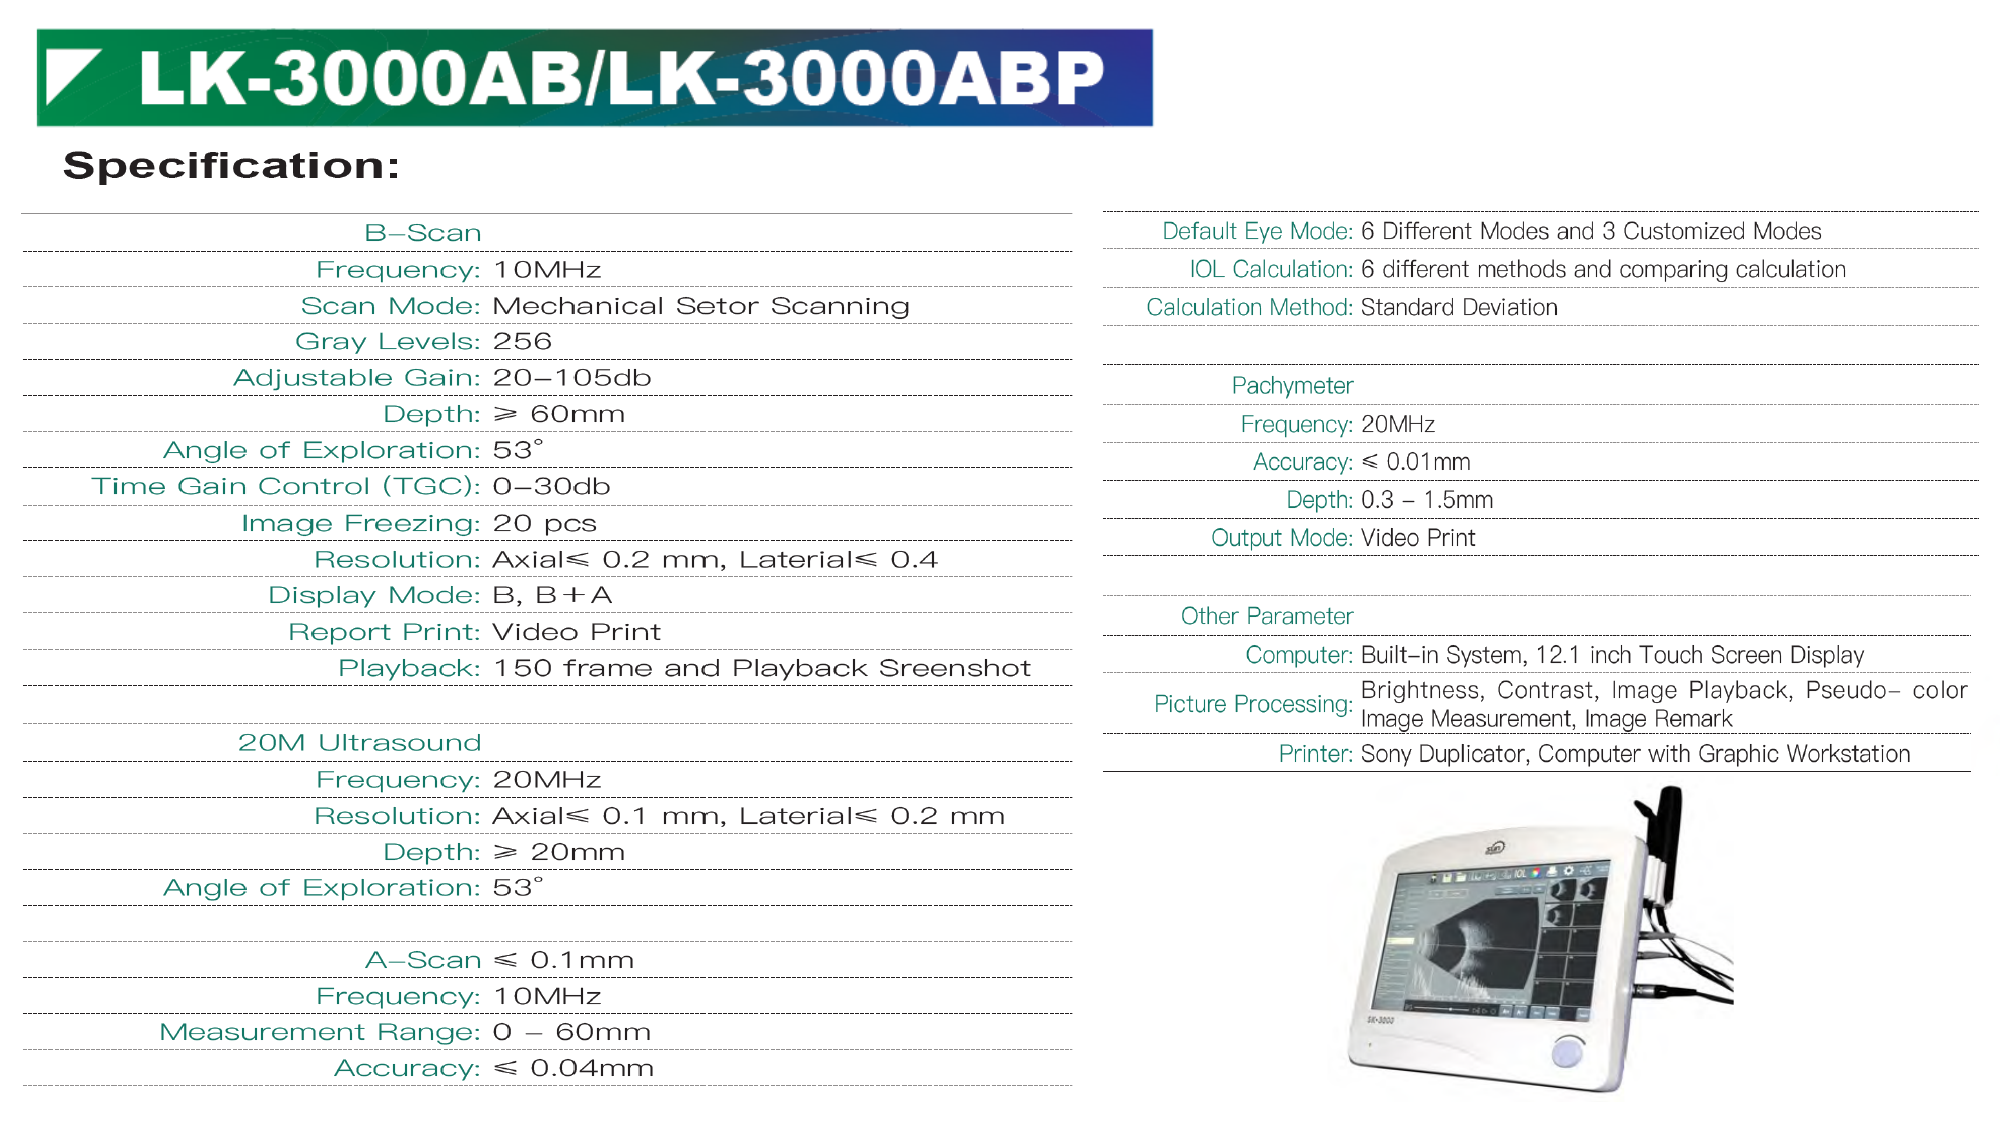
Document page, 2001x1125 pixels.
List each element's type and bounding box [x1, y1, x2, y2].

picture [1103, 208, 2000, 1102]
picture [20, 27, 1165, 1086]
